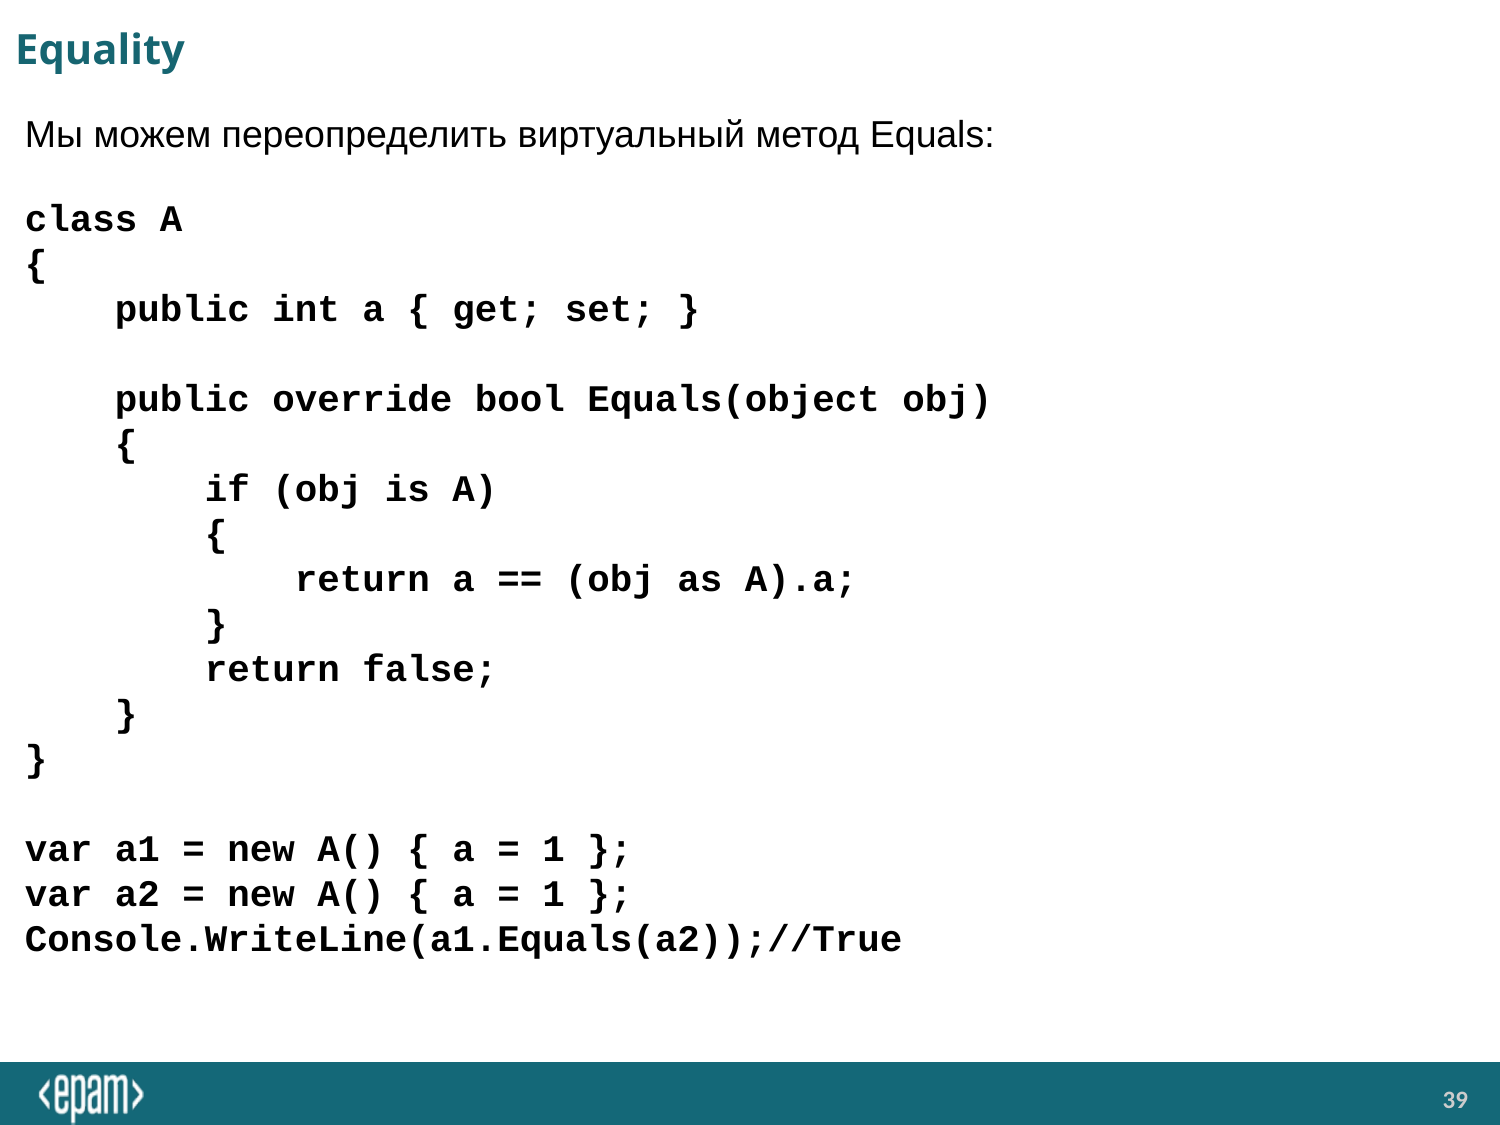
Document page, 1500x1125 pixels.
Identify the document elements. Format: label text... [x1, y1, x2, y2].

title Equality [0, 0, 1500, 95]
text_box class A { public int a { get; set; } public override bool Equals(object obj) { if (obj is A) { return a == (obj as A).a; } return false; } } var a1 = new A() { a = 1 }; var a2 = new A() { a = 1 }; Console.WriteLine(a1.Equals(a2));//True [9, 179, 1395, 995]
text_box Мы можем переопределить виртуальный метод Equals: [9, 94, 1168, 179]
picture [38, 1074, 144, 1125]
